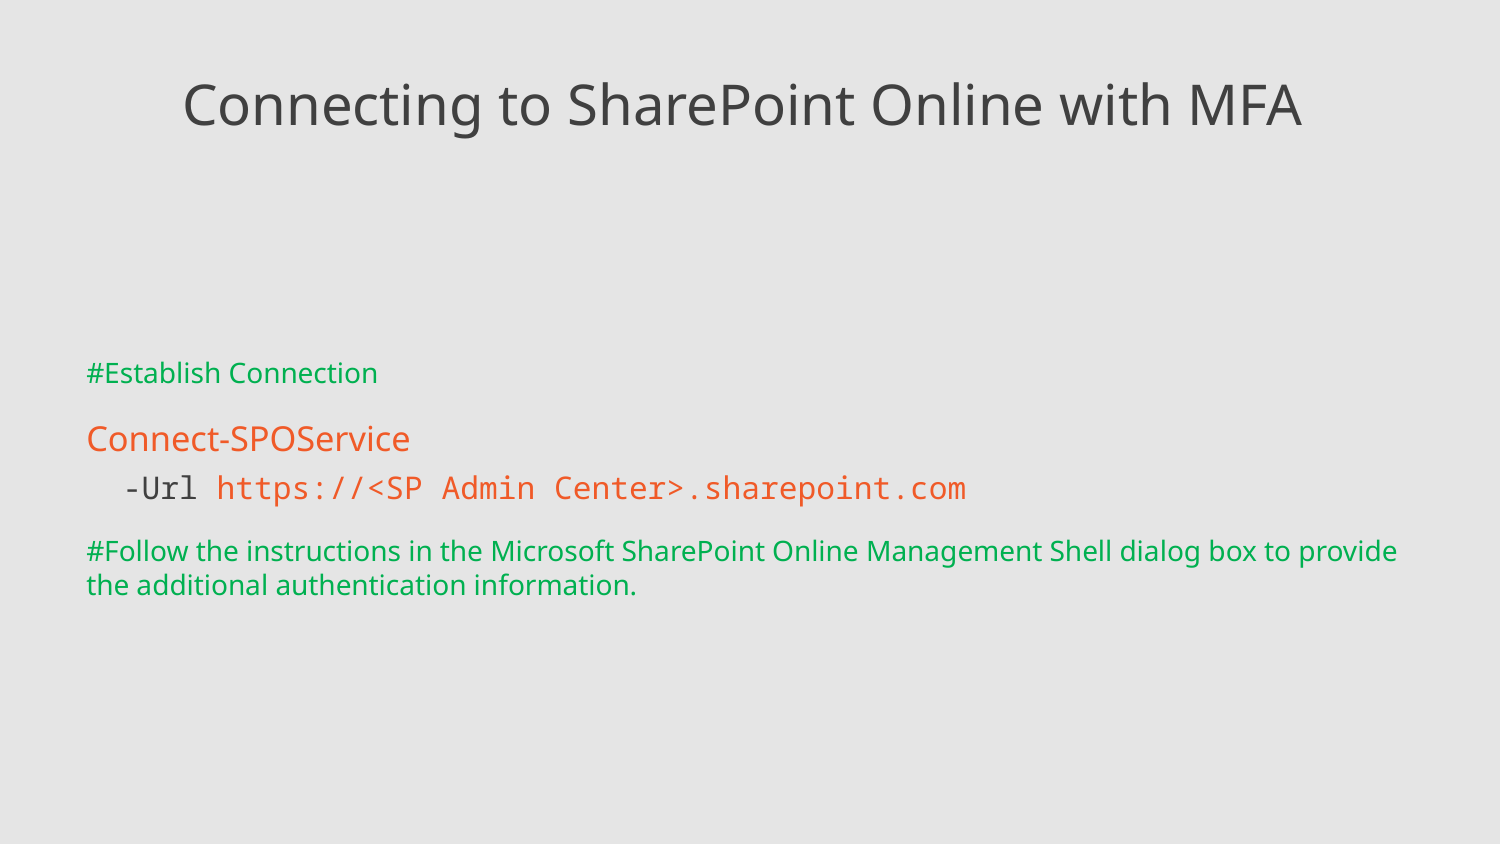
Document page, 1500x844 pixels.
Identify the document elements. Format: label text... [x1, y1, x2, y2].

title Connecting to SharePoint Online with MFA [86, 72, 1414, 127]
list #Establish Connection Connect-SPOService -Url https://<SP Admin Center>.sharepoint.com #Follow the instructions in the Microsoft SharePoint Online Management Shell dialog box to provide the additional authentication information. [86, 172, 1413, 785]
